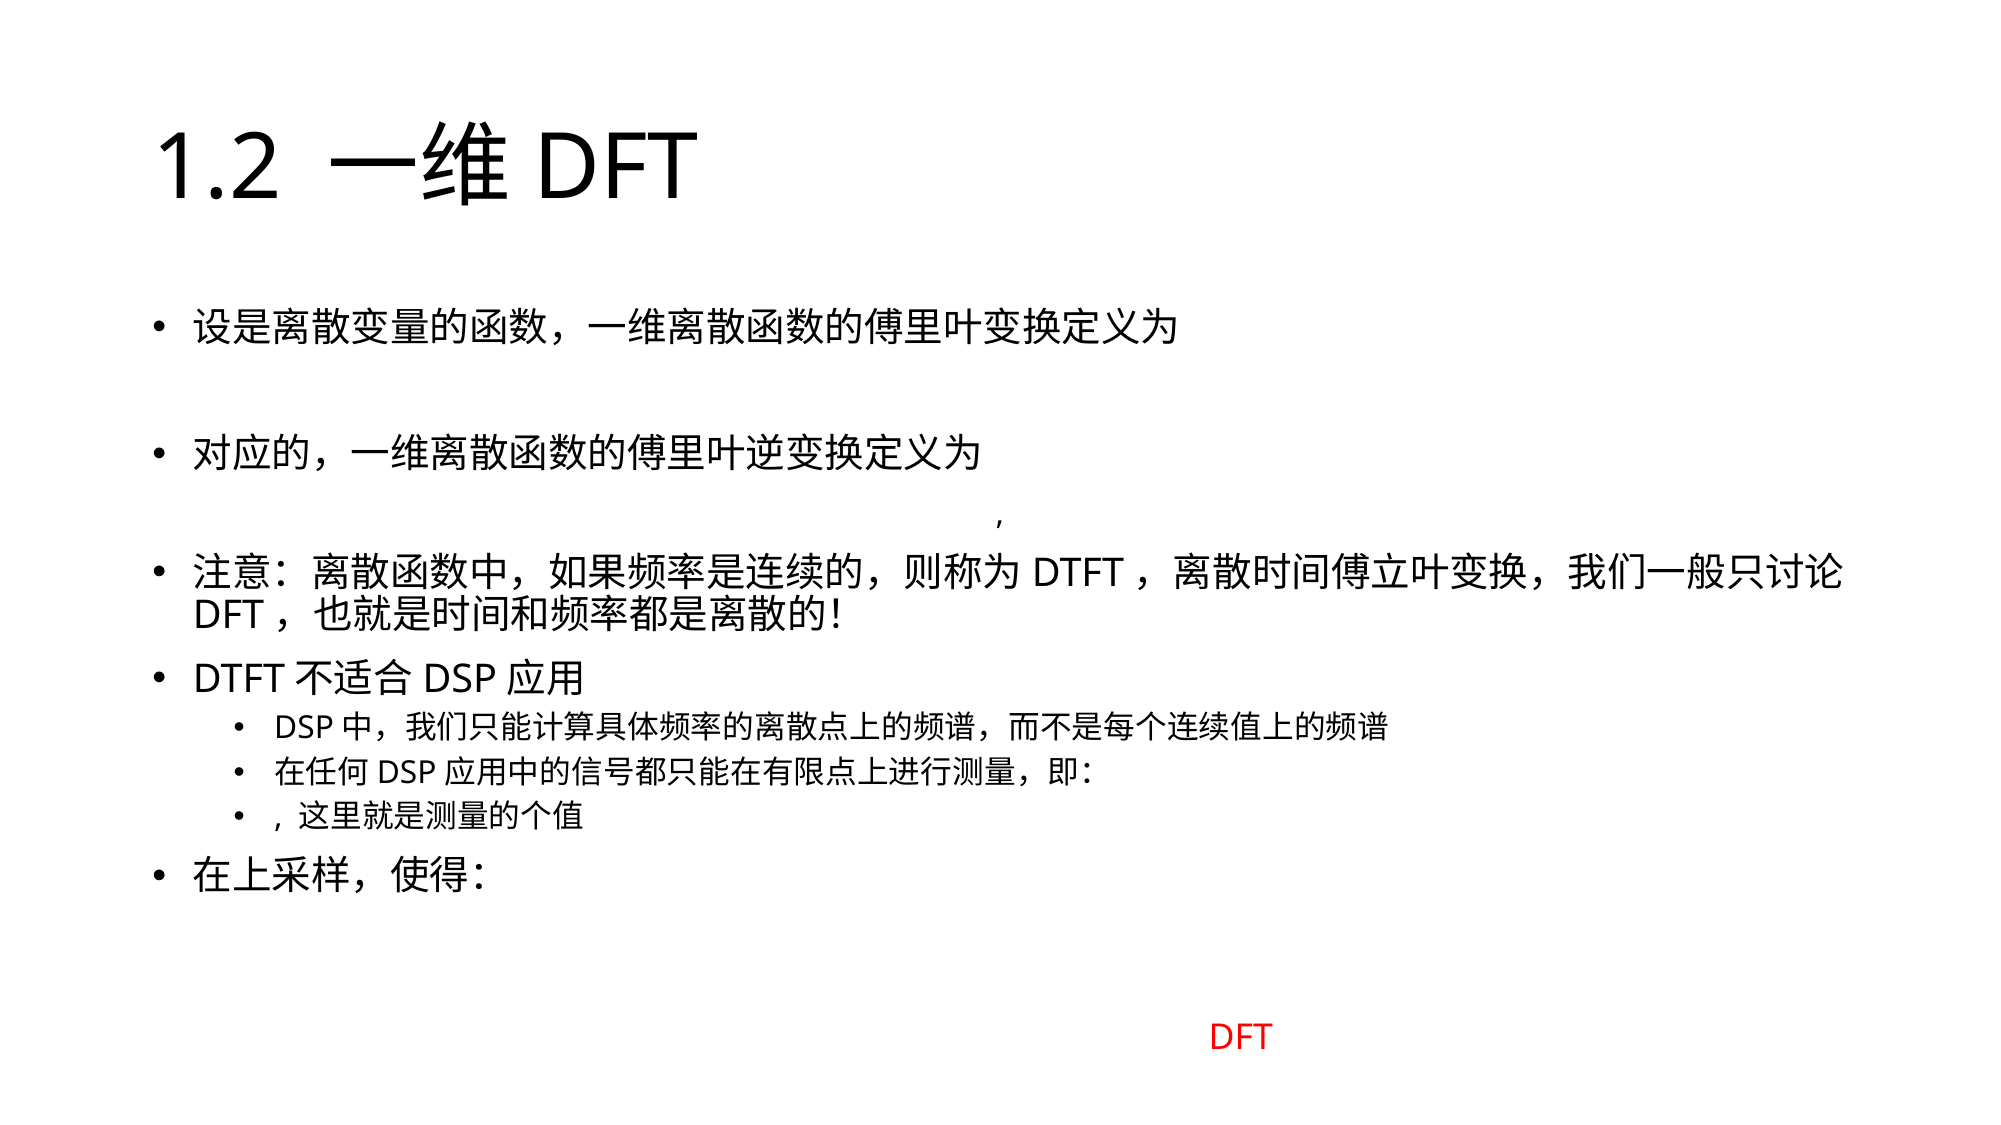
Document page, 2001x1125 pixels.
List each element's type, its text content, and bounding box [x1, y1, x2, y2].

text_box DFT [1194, 1006, 1288, 1064]
title 1.2 一维DFT [137, 59, 1863, 278]
